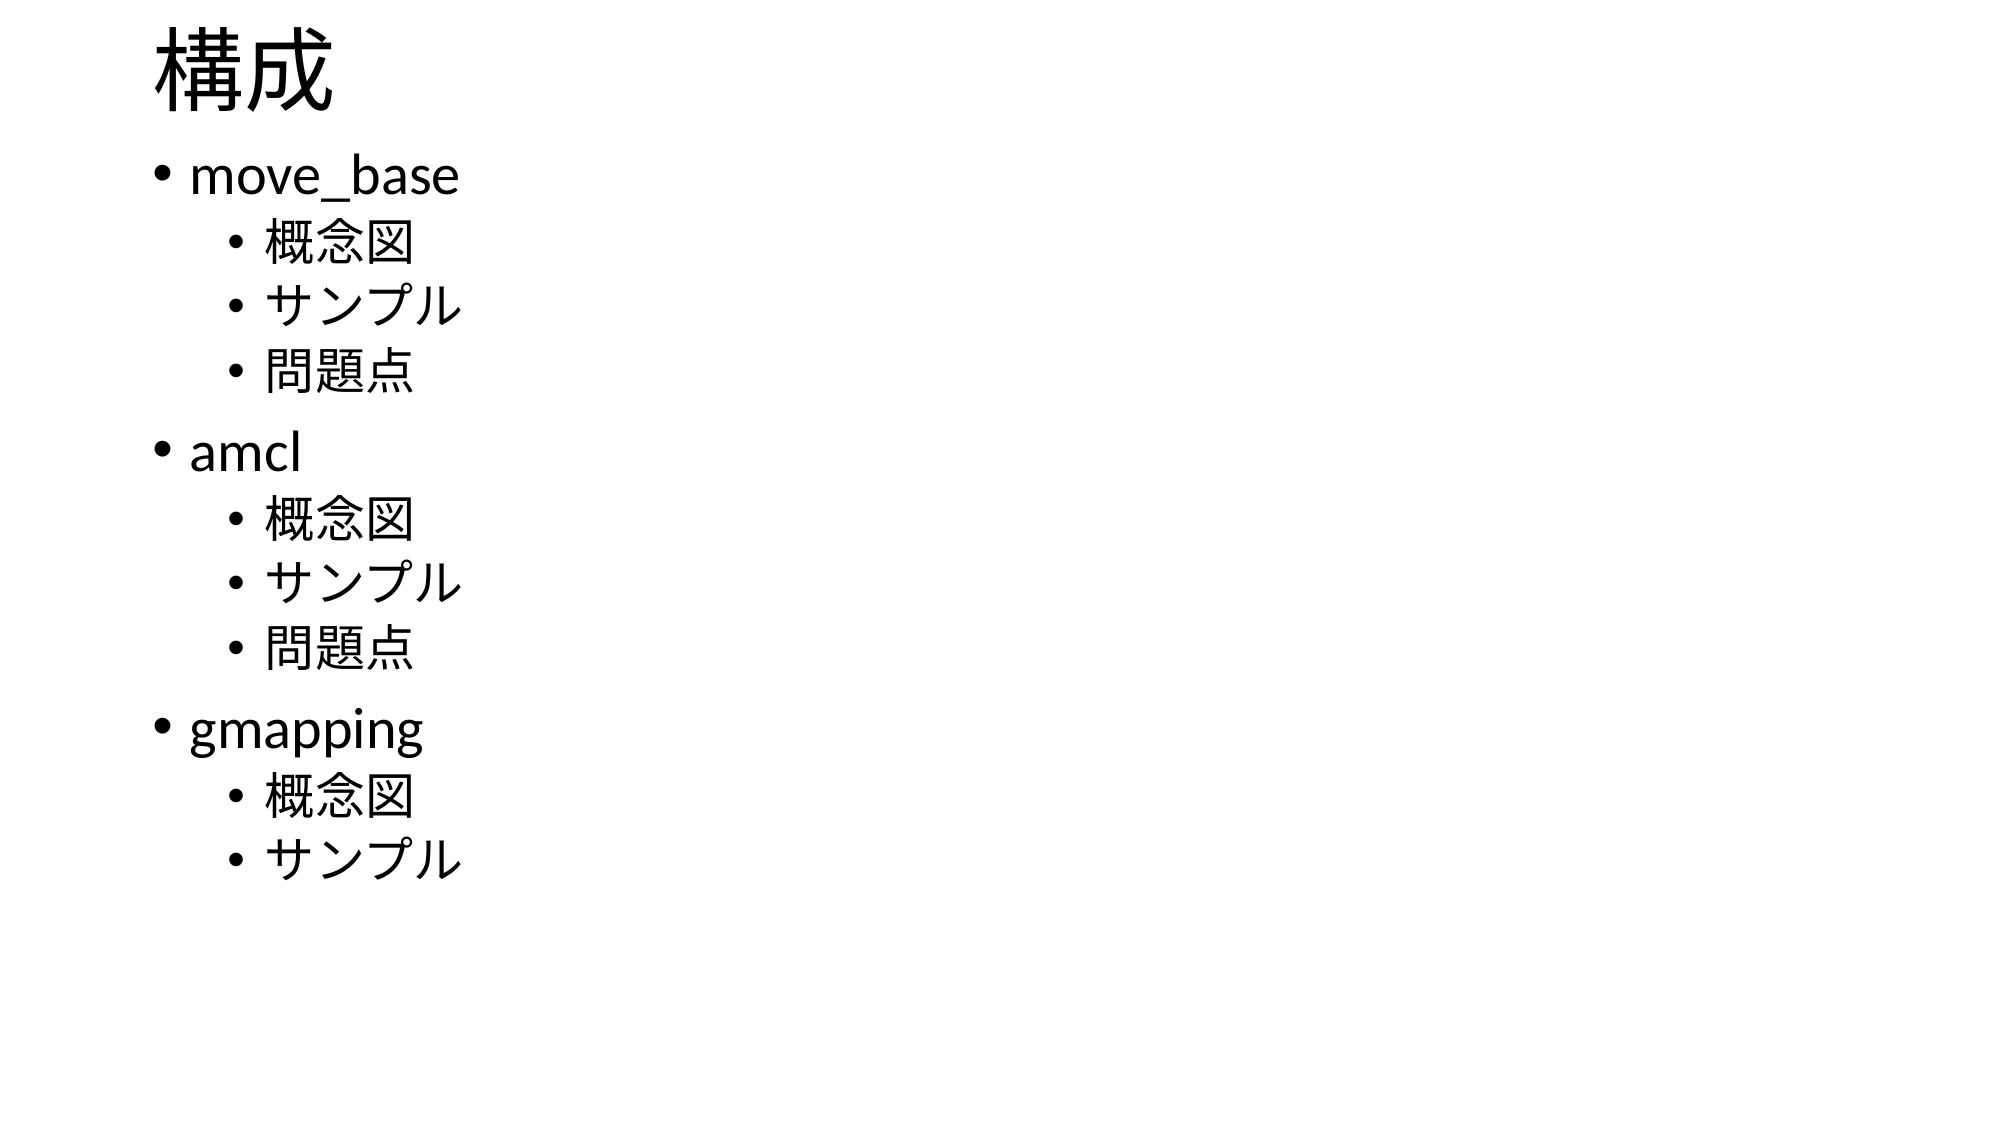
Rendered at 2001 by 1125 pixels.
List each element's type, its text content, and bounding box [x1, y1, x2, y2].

title 構成 [137, 0, 1863, 136]
list move_base 概念図 サンプル 問題点 amcl 概念図 サンプル 問題点 gmapping 概念図 サンプル [137, 136, 1863, 1014]
